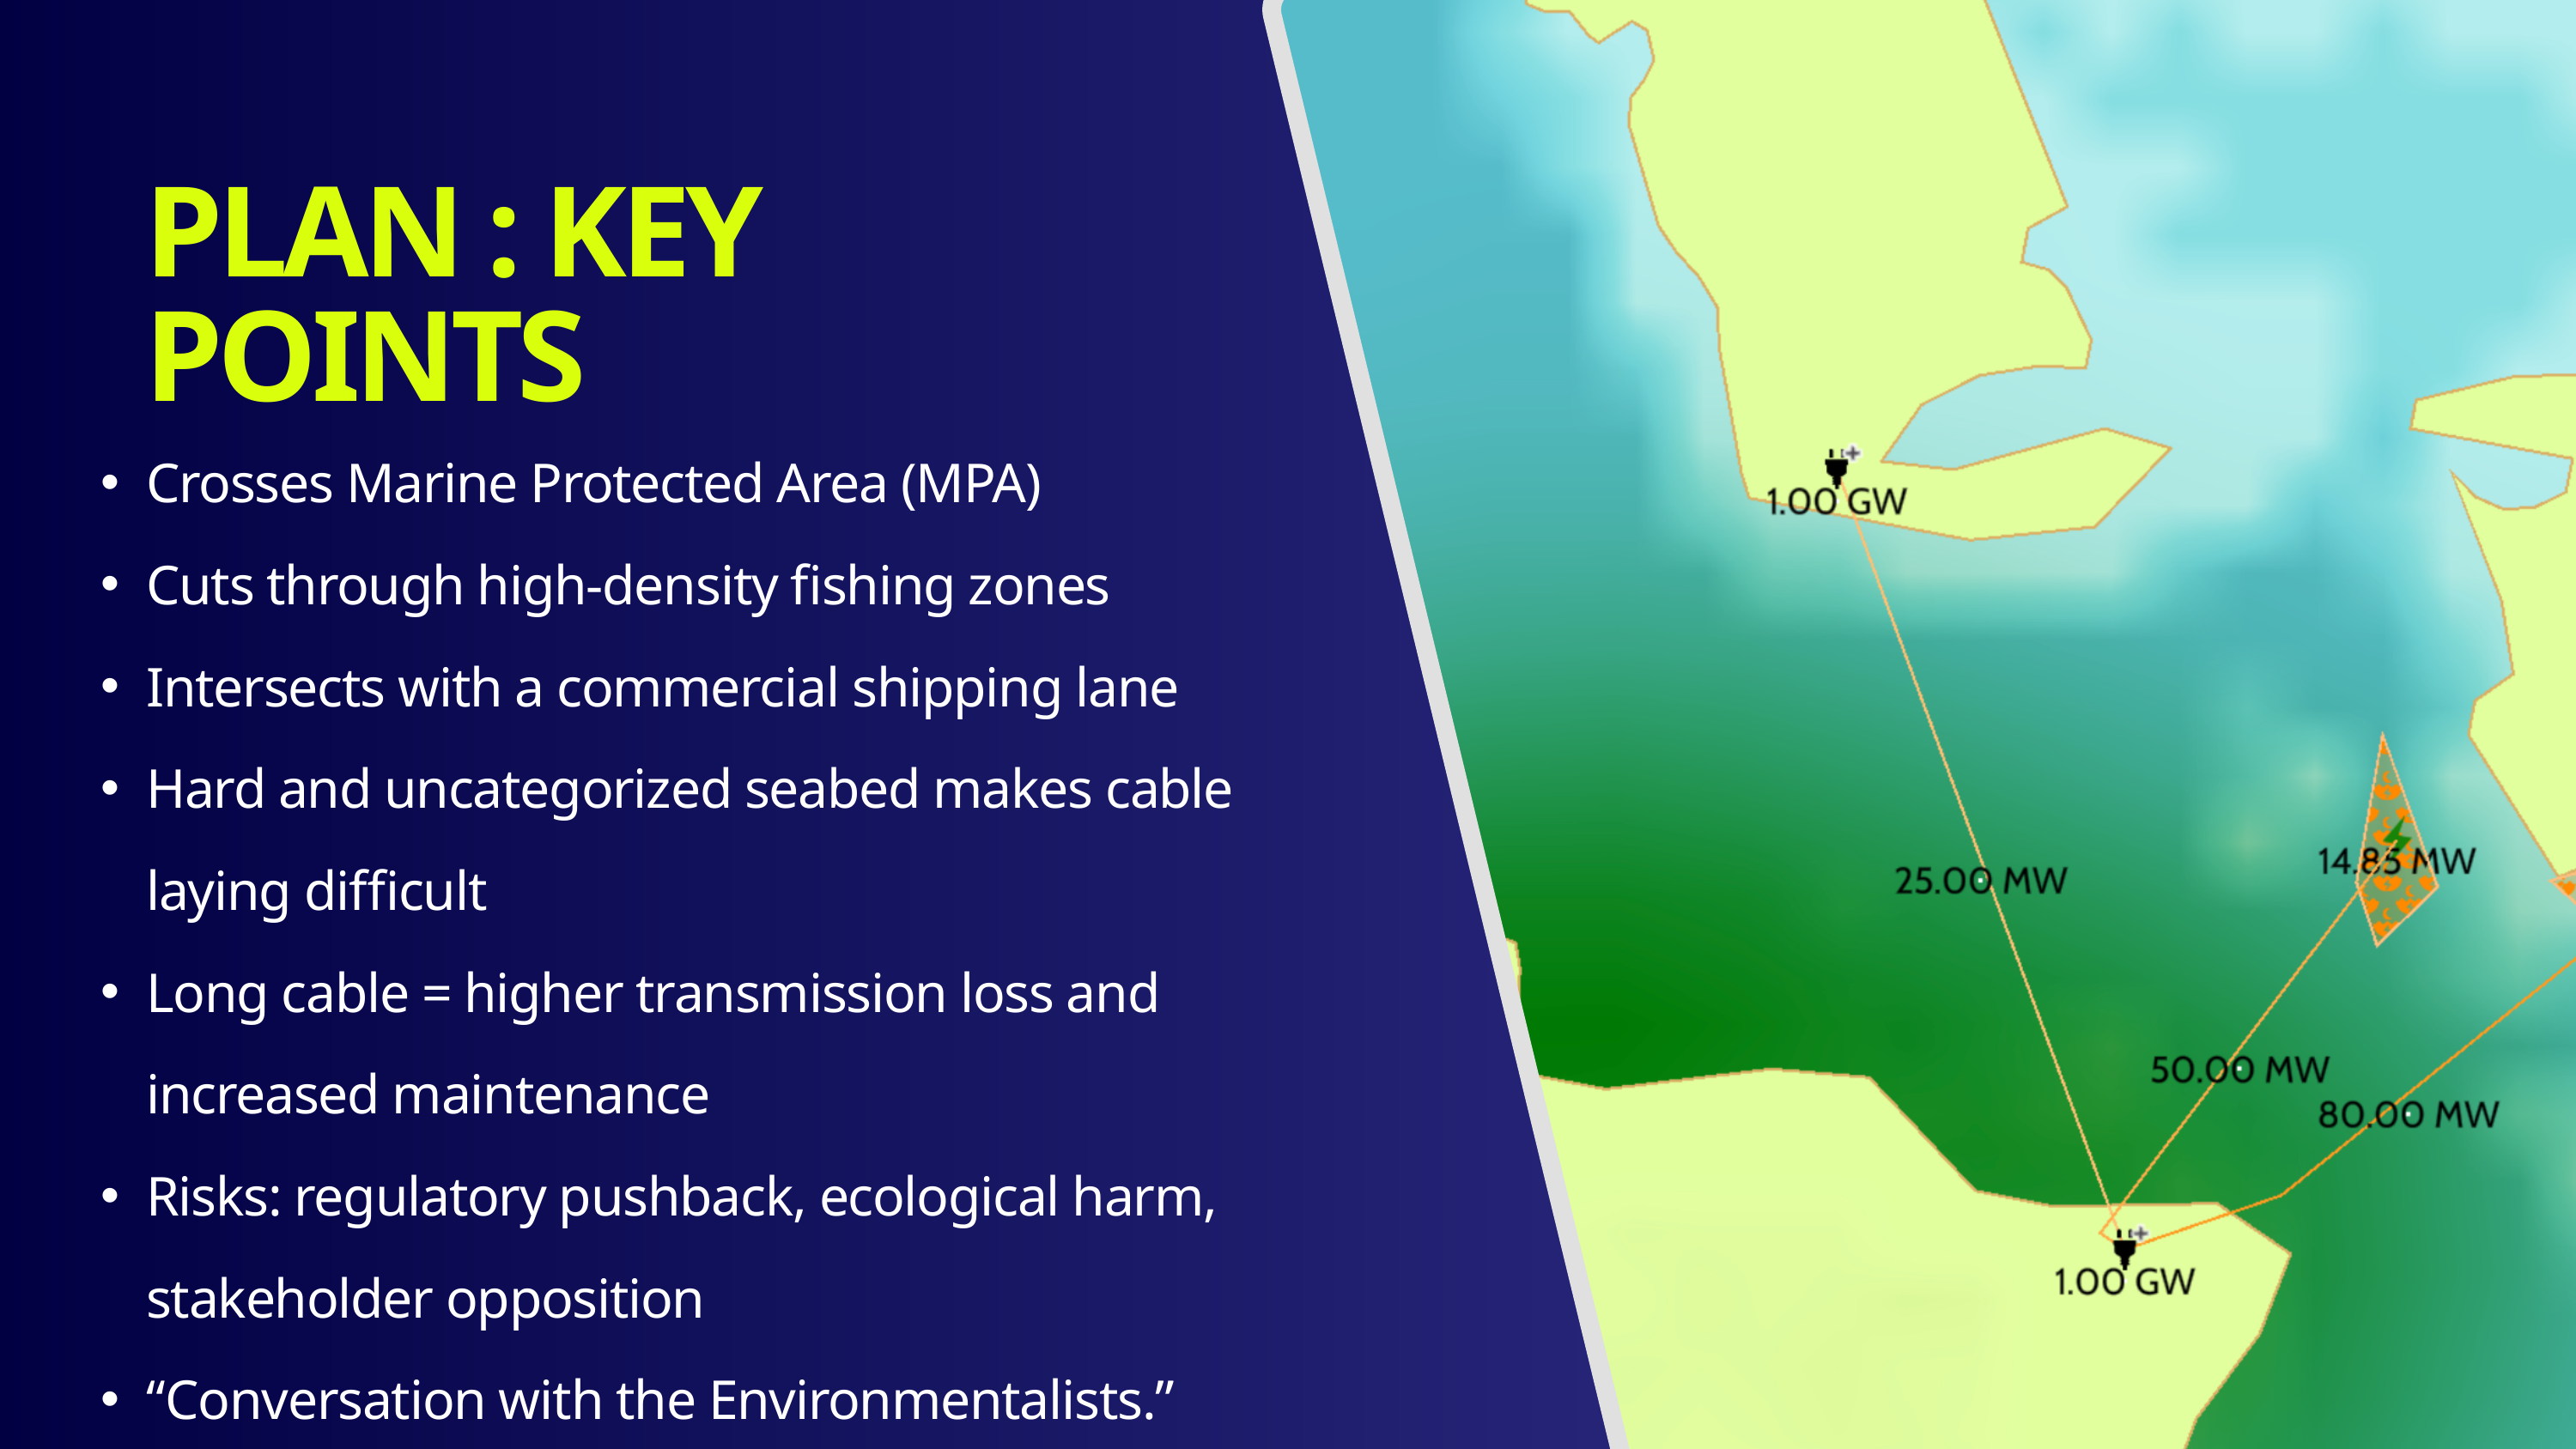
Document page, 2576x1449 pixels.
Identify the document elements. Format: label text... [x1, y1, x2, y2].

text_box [1263, 0, 2576, 1449]
text_box PLAN : KEY POINTS [144, 178, 1193, 411]
text_box Crosses Marine Protected Area (MPA) Cuts through high-density fishing zones Intersects with a commercial shipping lane Hard and uncategorized seabed makes cable laying difficult Long cable = higher transmission loss and increased maintenance Risks: regulatory pushback, ecological harm, stakeholder opposition “Conversation with the Environmentalists.” [55, 411, 1258, 1431]
